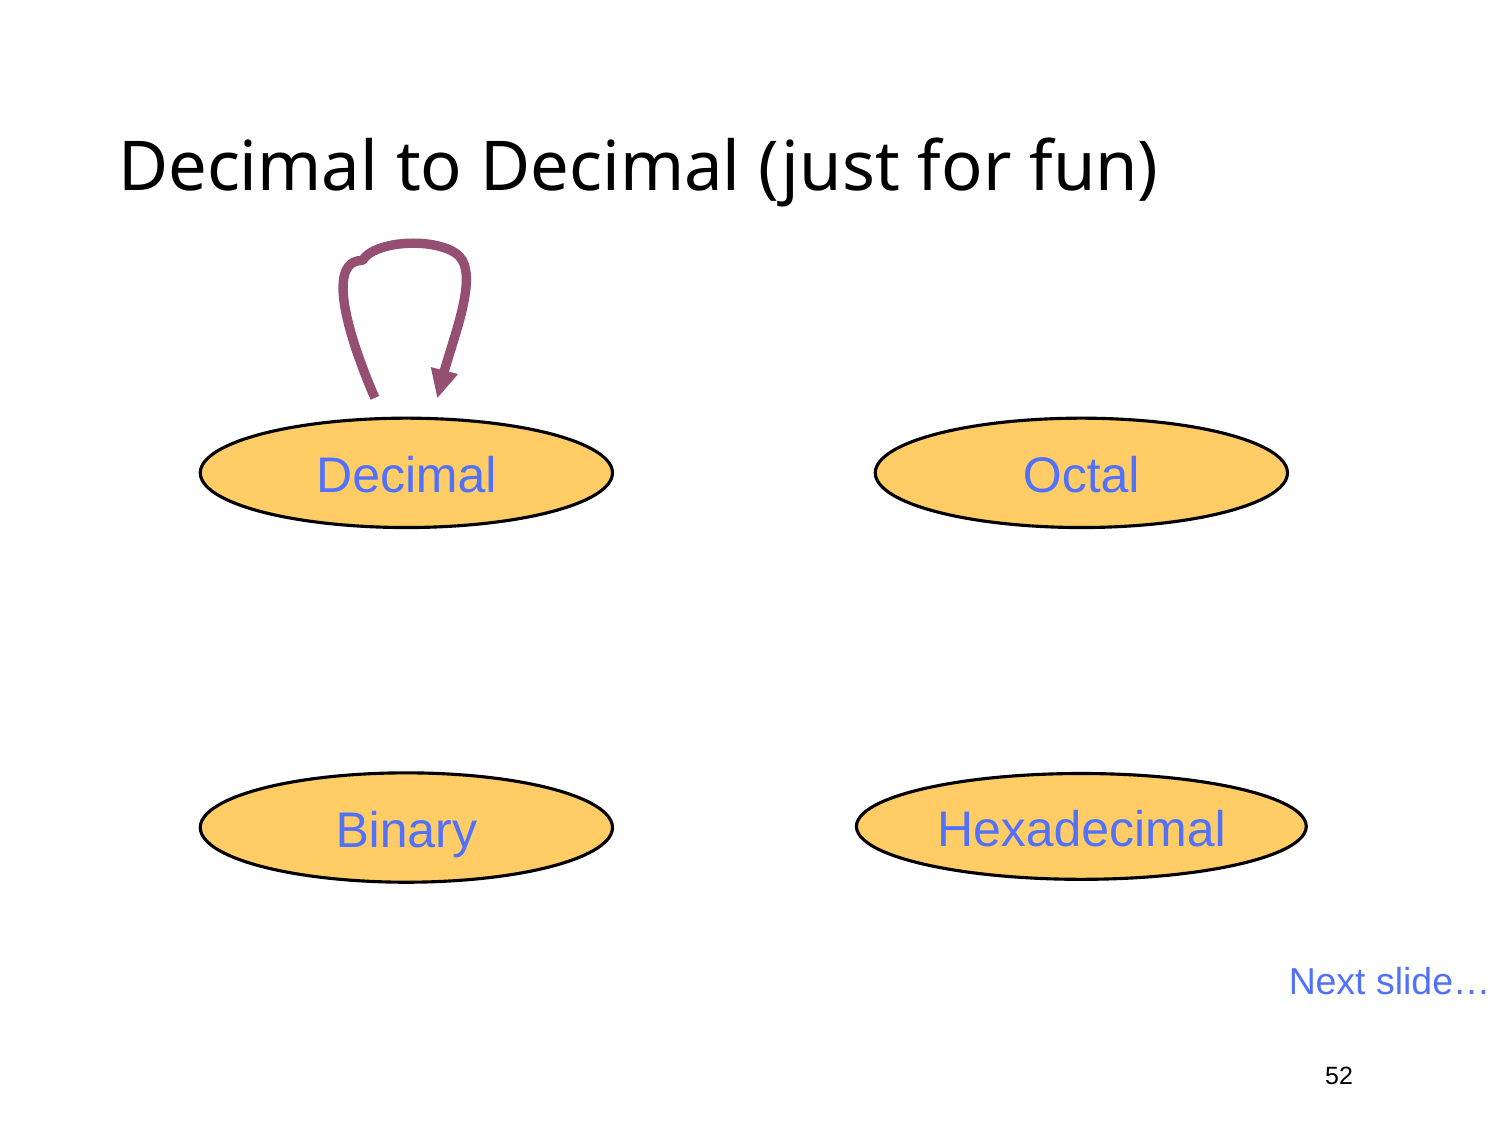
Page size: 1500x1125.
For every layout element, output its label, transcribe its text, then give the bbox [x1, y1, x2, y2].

text_box [342, 243, 466, 398]
text_box Octal [875, 418, 1288, 528]
title Decimal to Decimal (just for fun) [103, 59, 1397, 278]
text_box Binary [200, 772, 613, 883]
text_box Decimal [200, 418, 613, 528]
text_box Next slide… [1273, 949, 1500, 1010]
text_box Hexadecimal [856, 773, 1307, 880]
